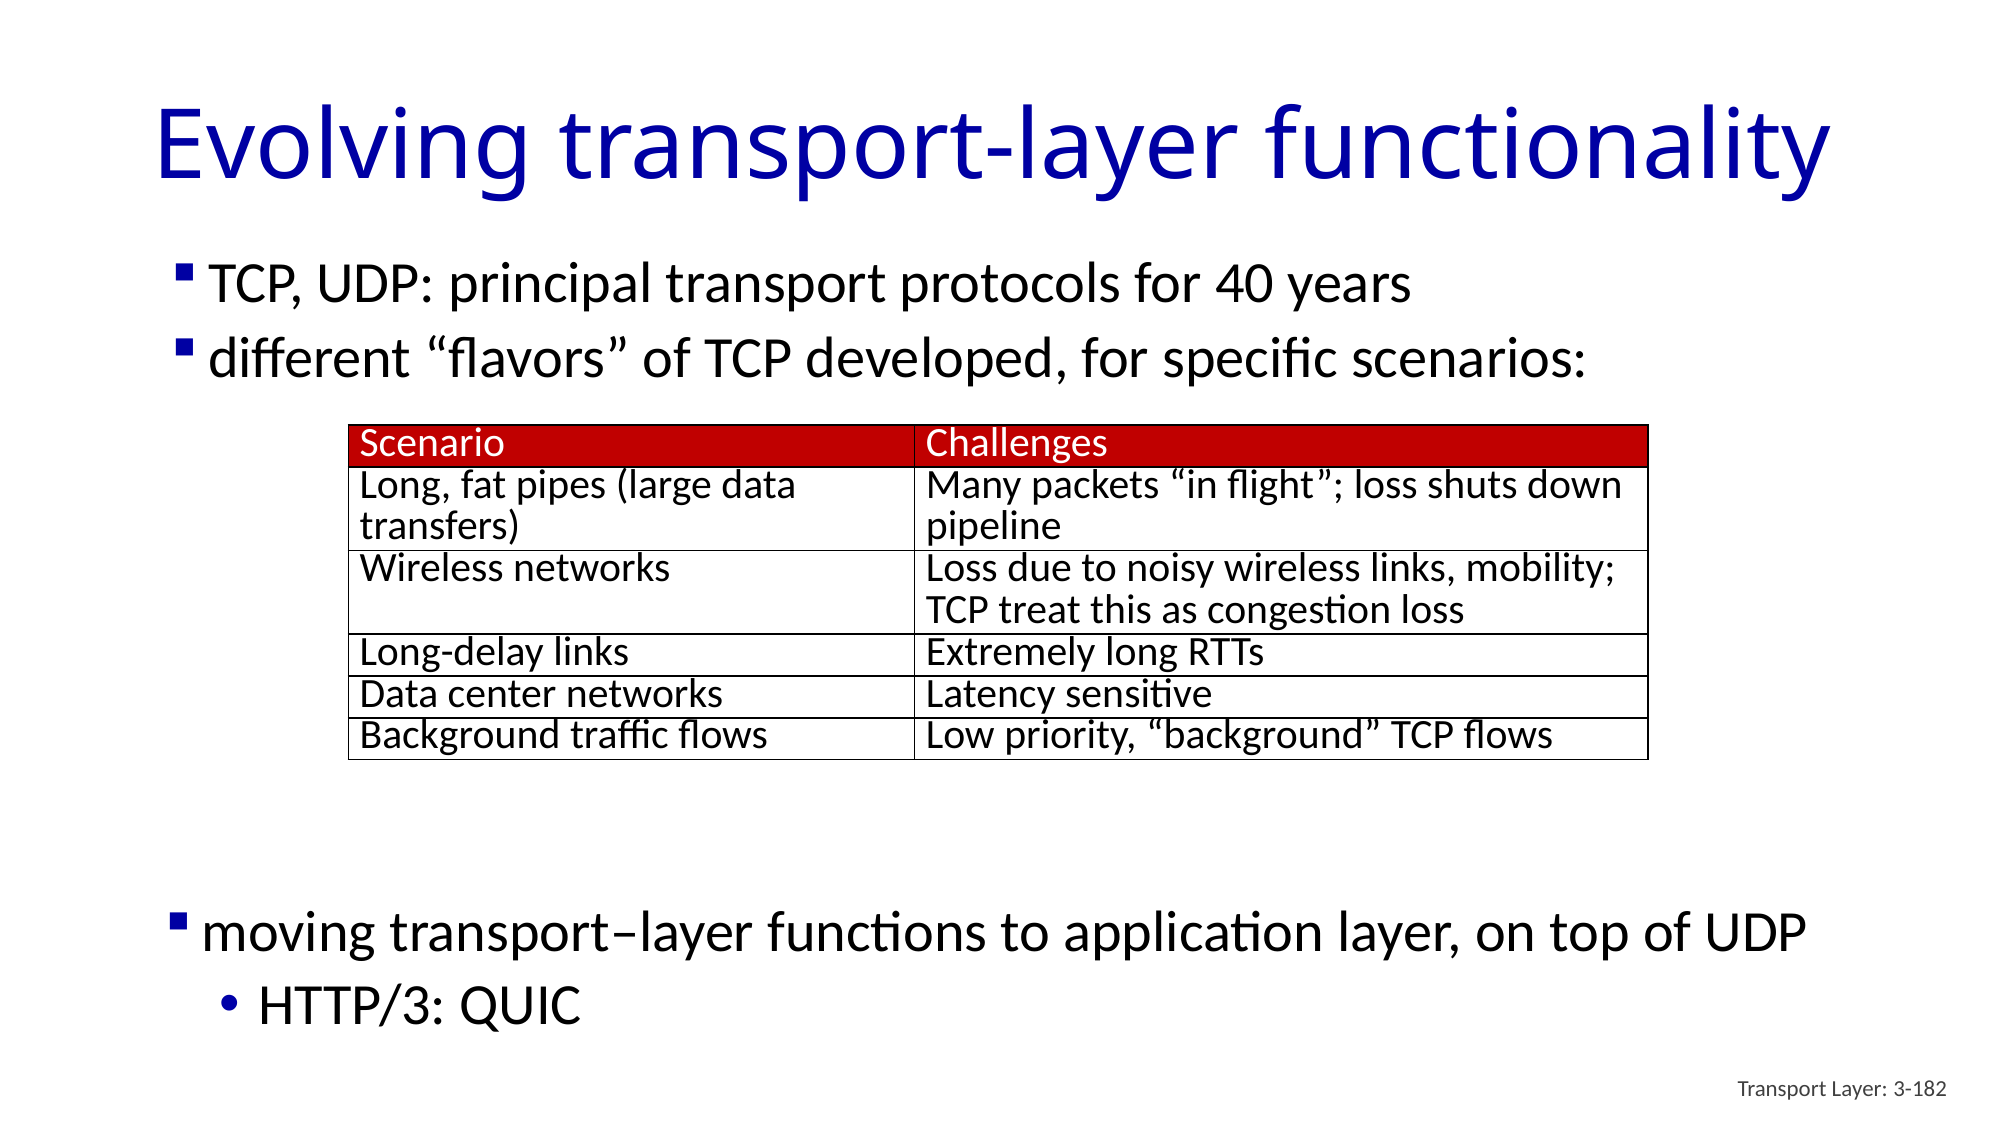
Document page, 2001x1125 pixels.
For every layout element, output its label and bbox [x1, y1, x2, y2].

table_cell [349, 551, 914, 633]
table_cell [915, 719, 1647, 759]
table_header [915, 426, 1647, 466]
table_cell [349, 719, 914, 759]
table_cell [349, 635, 914, 675]
text_box [129, 812, 1855, 1057]
title [137, 74, 1863, 221]
table_cell [915, 468, 1647, 550]
list [135, 244, 1861, 407]
table_cell [349, 677, 914, 717]
slide_number [1512, 1056, 1963, 1117]
table_cell [915, 635, 1647, 675]
table_cell [915, 551, 1647, 633]
table_cell [349, 468, 914, 550]
table_header [349, 426, 914, 466]
table_cell [915, 677, 1647, 717]
